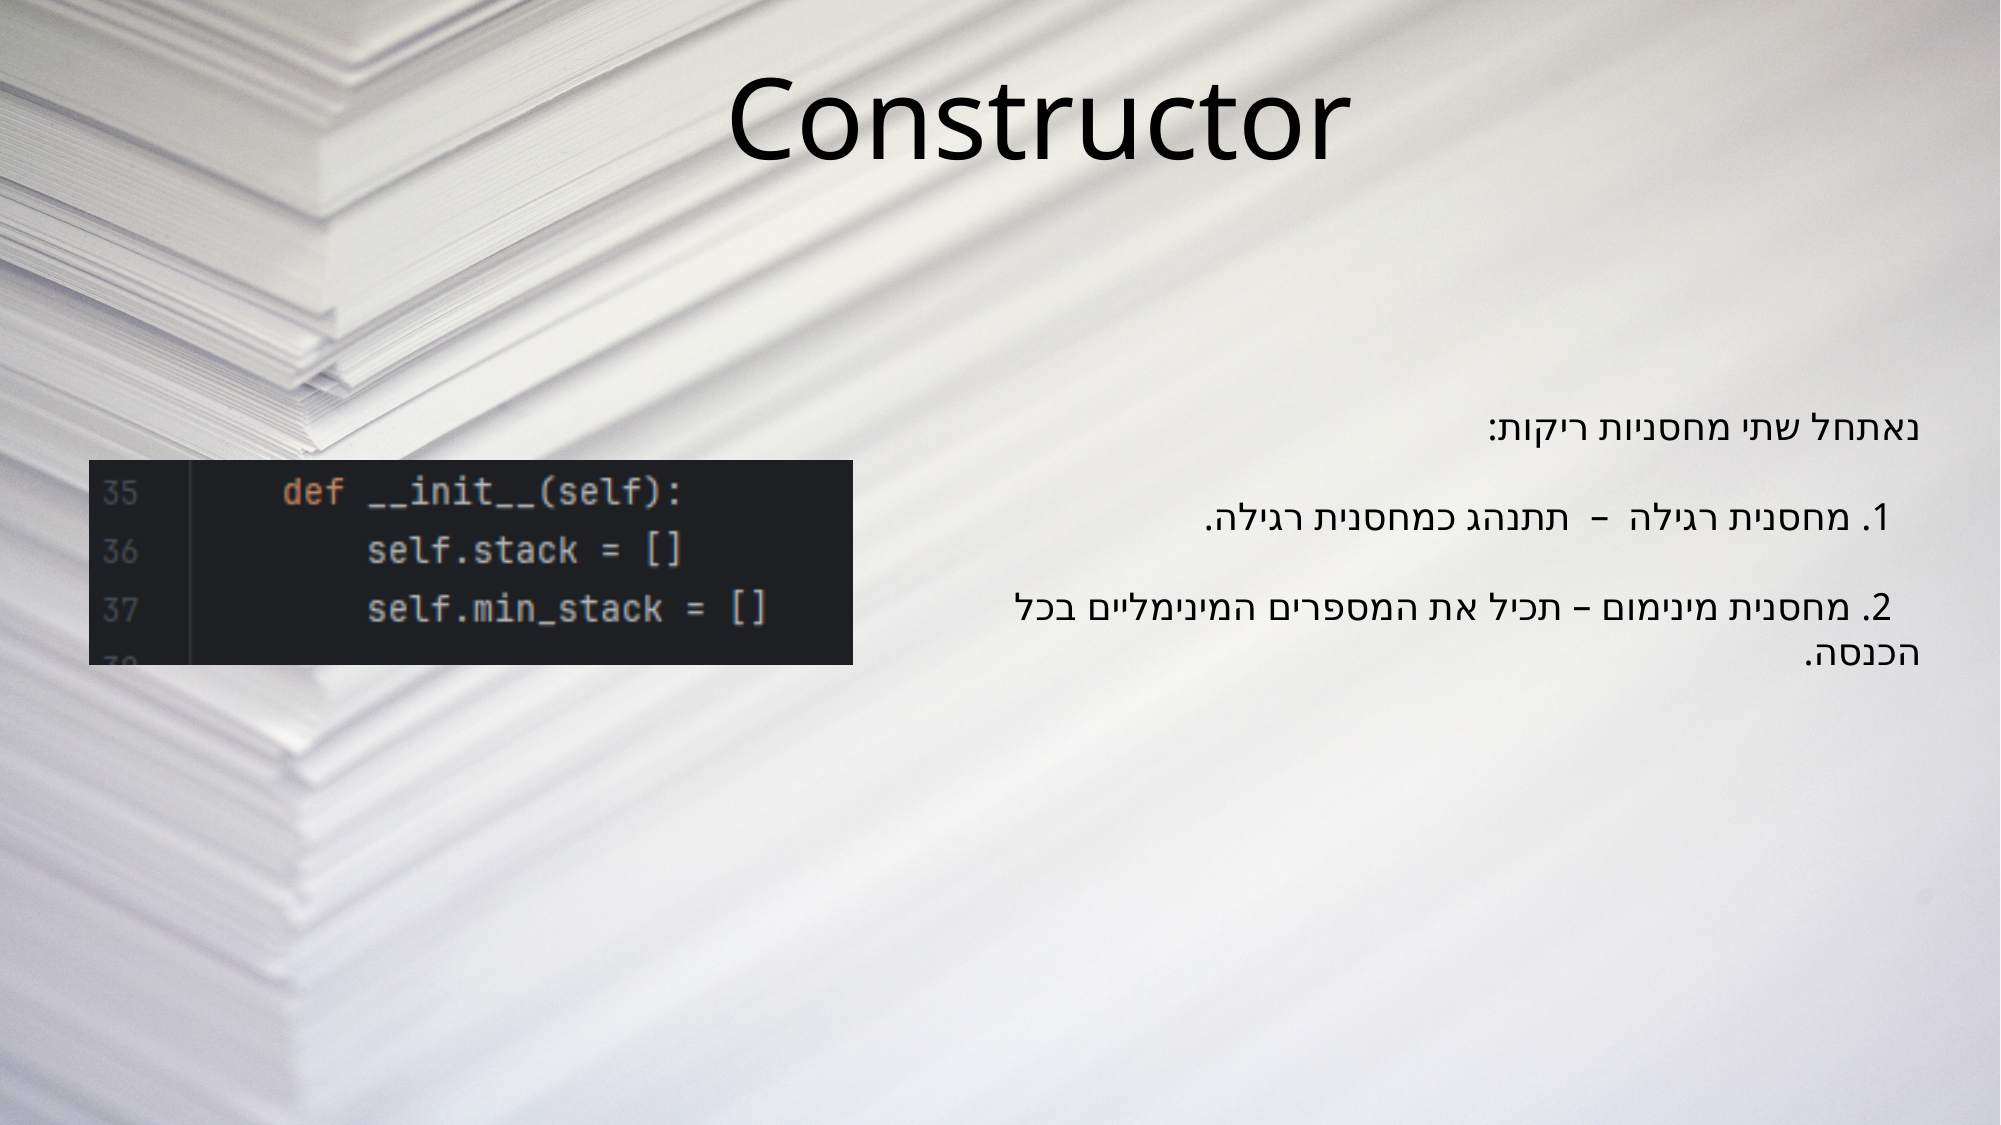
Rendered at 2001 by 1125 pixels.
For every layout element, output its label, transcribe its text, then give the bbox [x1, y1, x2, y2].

picture [0, 0, 2001, 1125]
text_box נאתחל שתי מחסניות ריקות: 1. מחסנית רגילה – תתנהג כמחסנית רגילה. 2. מחסנית מינימום – תכיל את המספרים המינימליים בכל הכנסה. [878, 395, 1937, 771]
text_box Constructor [710, 39, 1369, 190]
